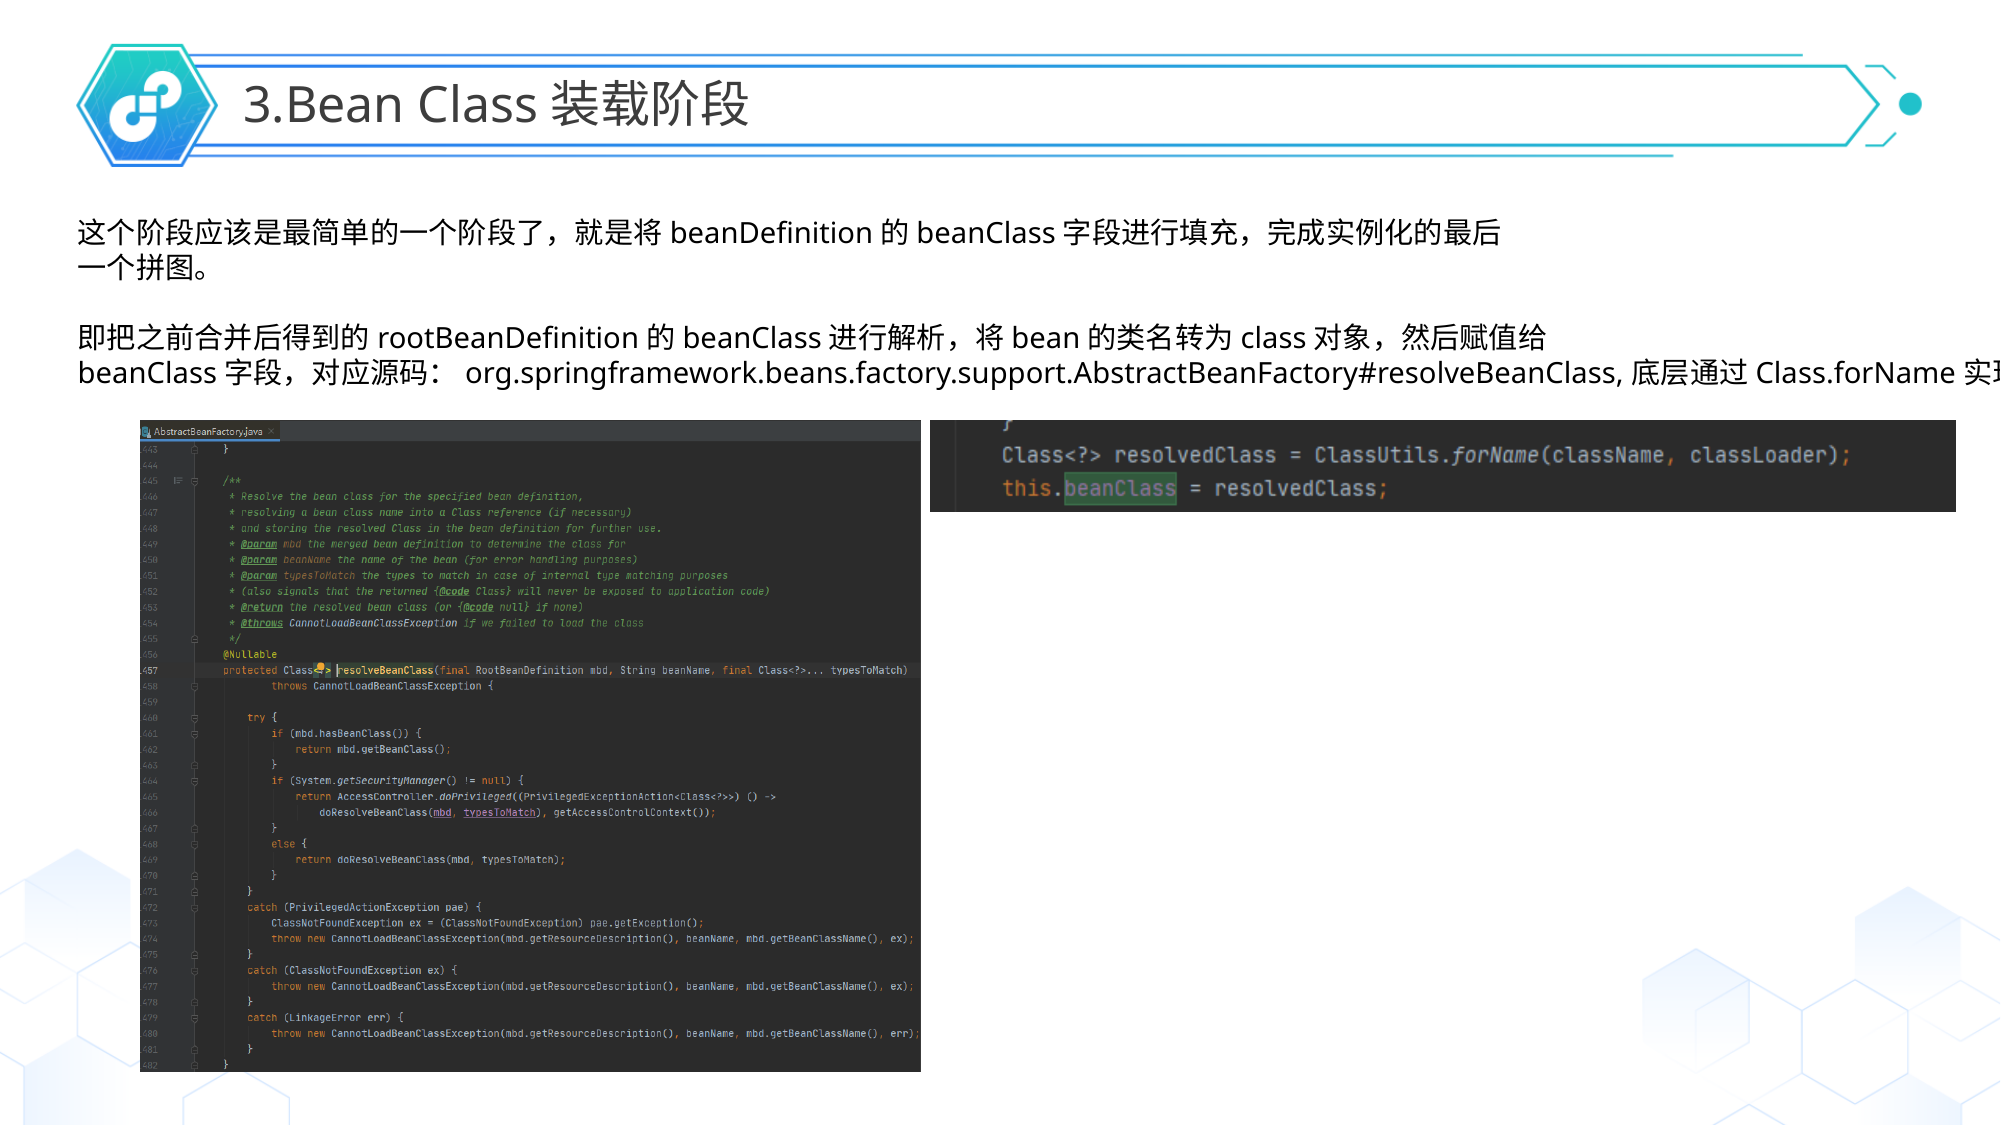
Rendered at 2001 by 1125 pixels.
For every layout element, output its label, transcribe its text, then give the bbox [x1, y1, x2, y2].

text_box 3.Bean Class装载阶段 [228, 64, 1536, 200]
text_box 这个阶段应该是最简单的一个阶段了，就是将beanDefinition的beanClass字段进行填充，完成实例化的最后 一个拼图。 即把之前合并后得到的rootBeanDefinition的beanClass进行解析，将bean的类名转为class对象，然后赋值给 beanClass字段，对应源码：org.springframework.beans.factory.support.AbstractBeanFactory#resolveBeanClass,底层通过Class.forName实现 [63, 207, 2000, 397]
picture [0, 0, 2001, 1125]
